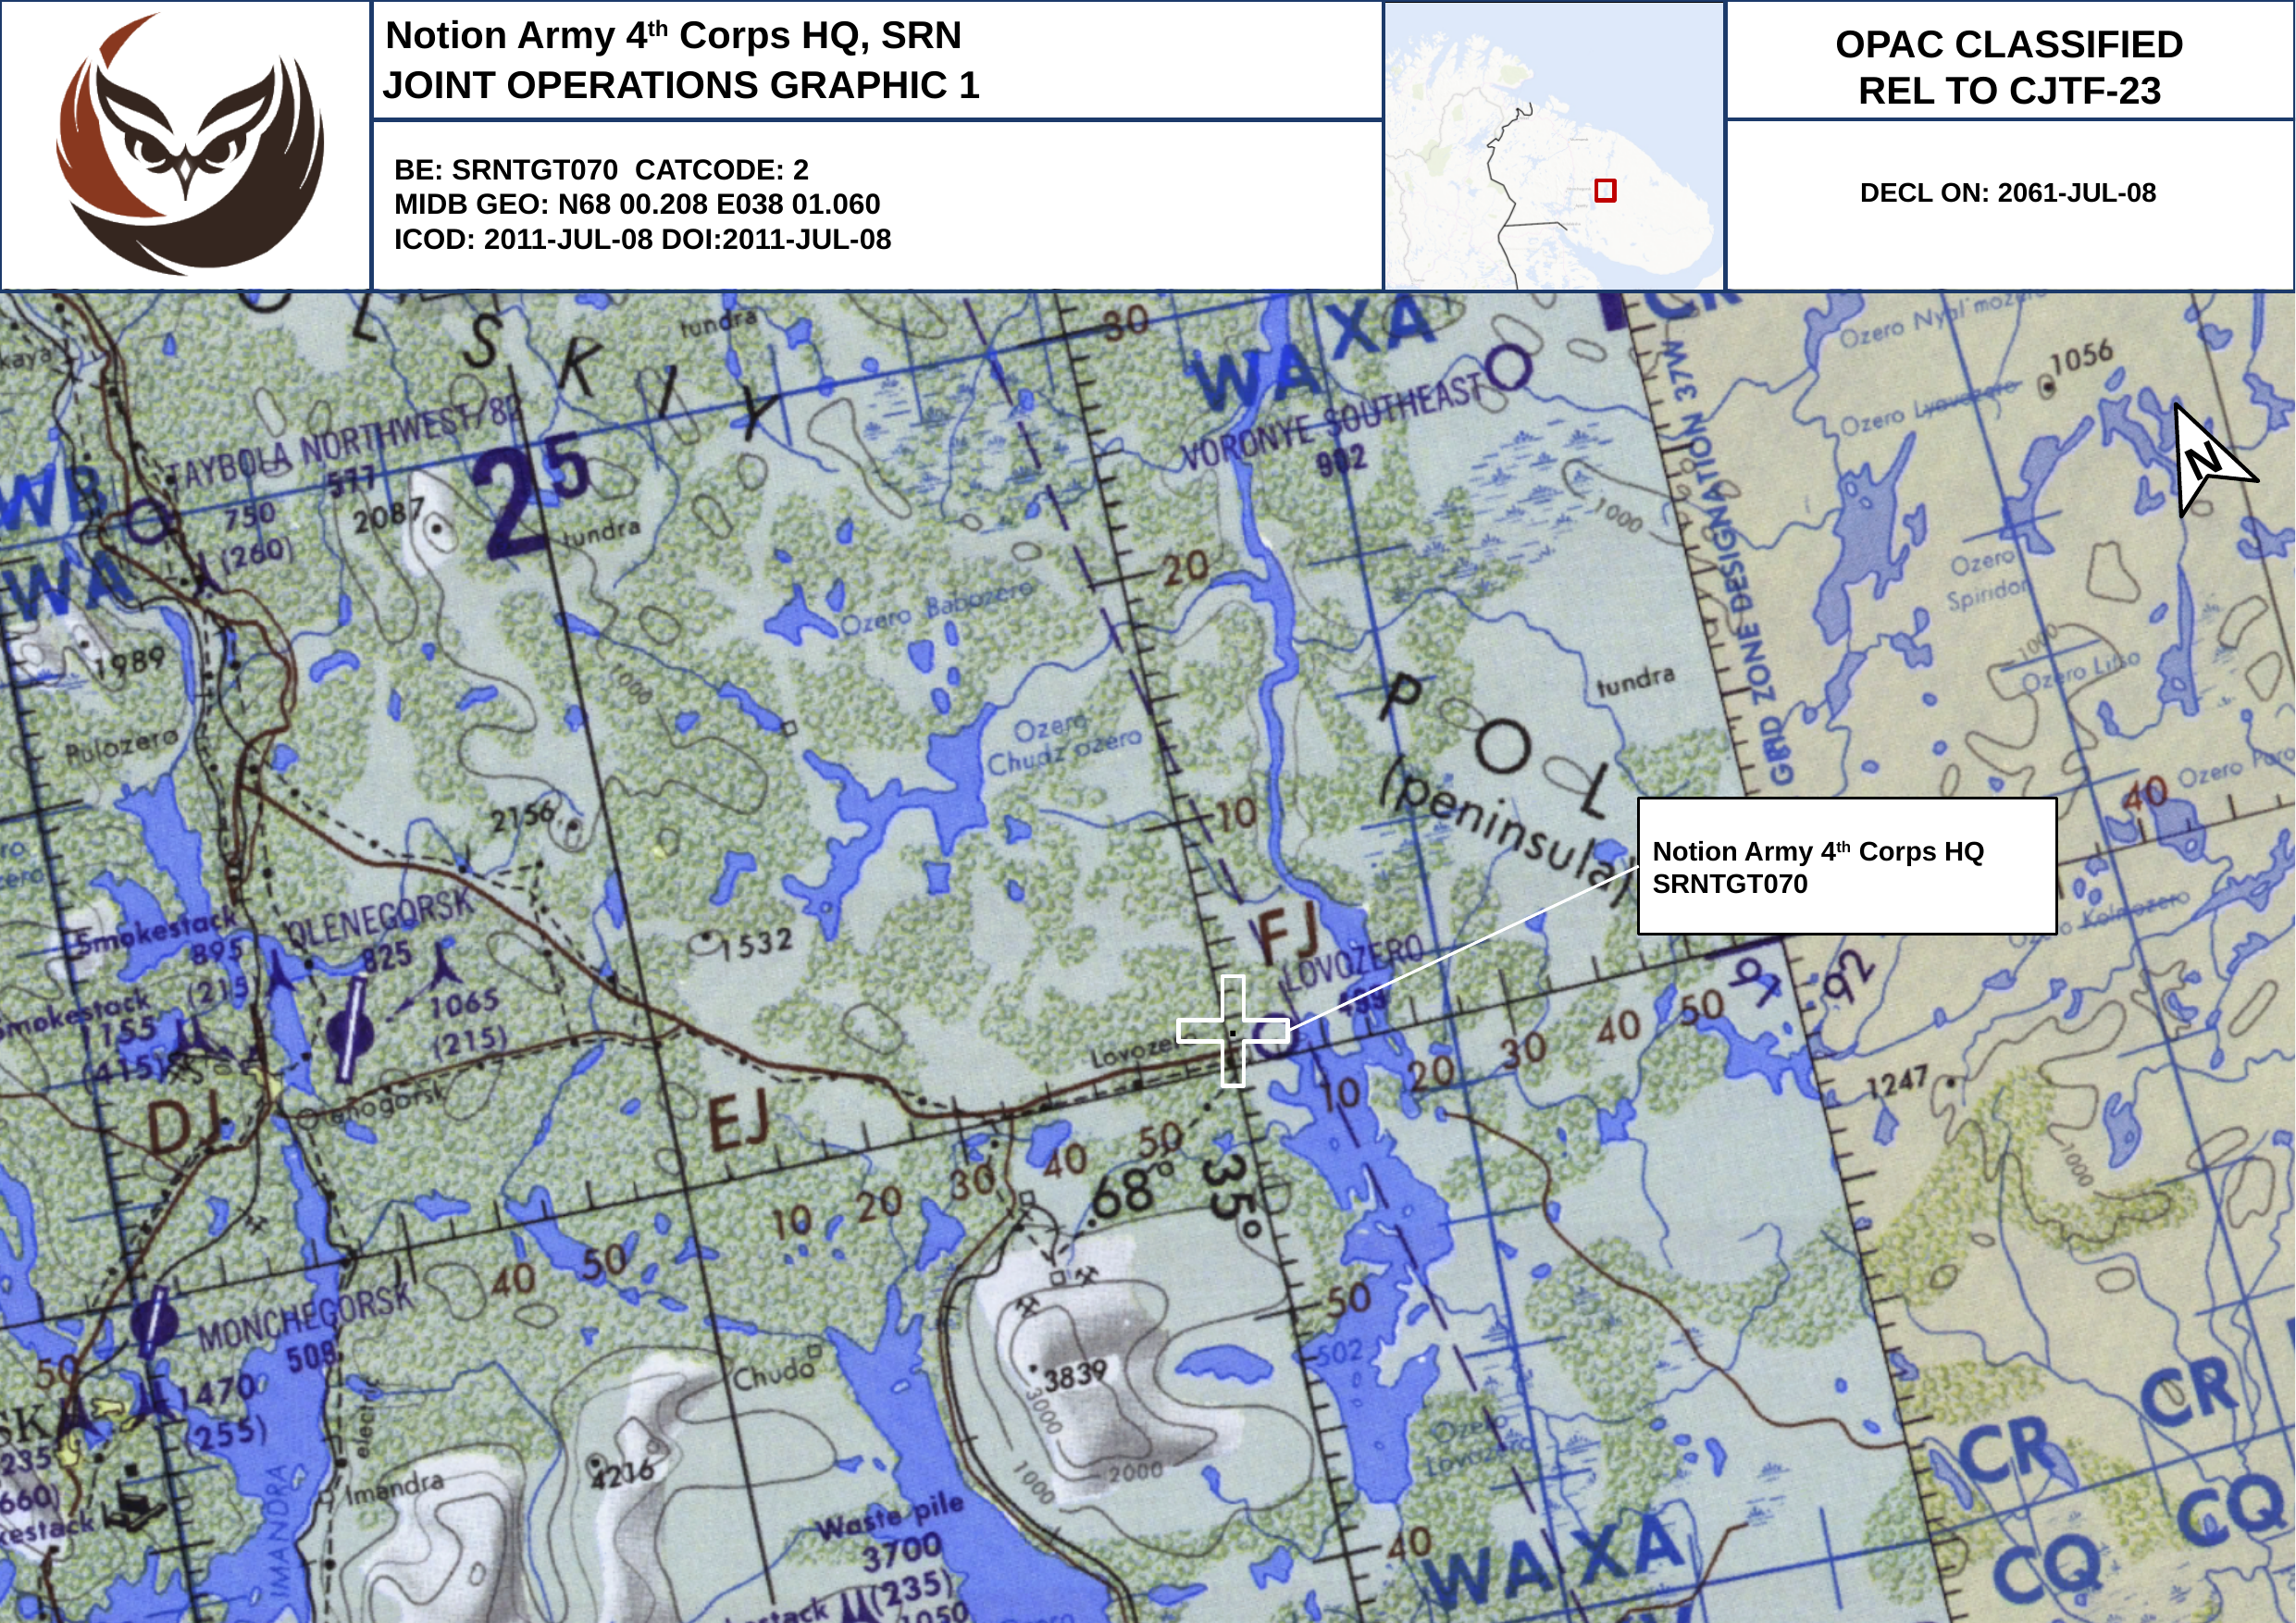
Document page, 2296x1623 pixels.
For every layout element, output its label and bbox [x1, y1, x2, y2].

text_box [1287, 865, 1639, 1032]
picture [0, 302, 2296, 1623]
text_box [0, 0, 2296, 302]
text_box [2154, 399, 2240, 505]
